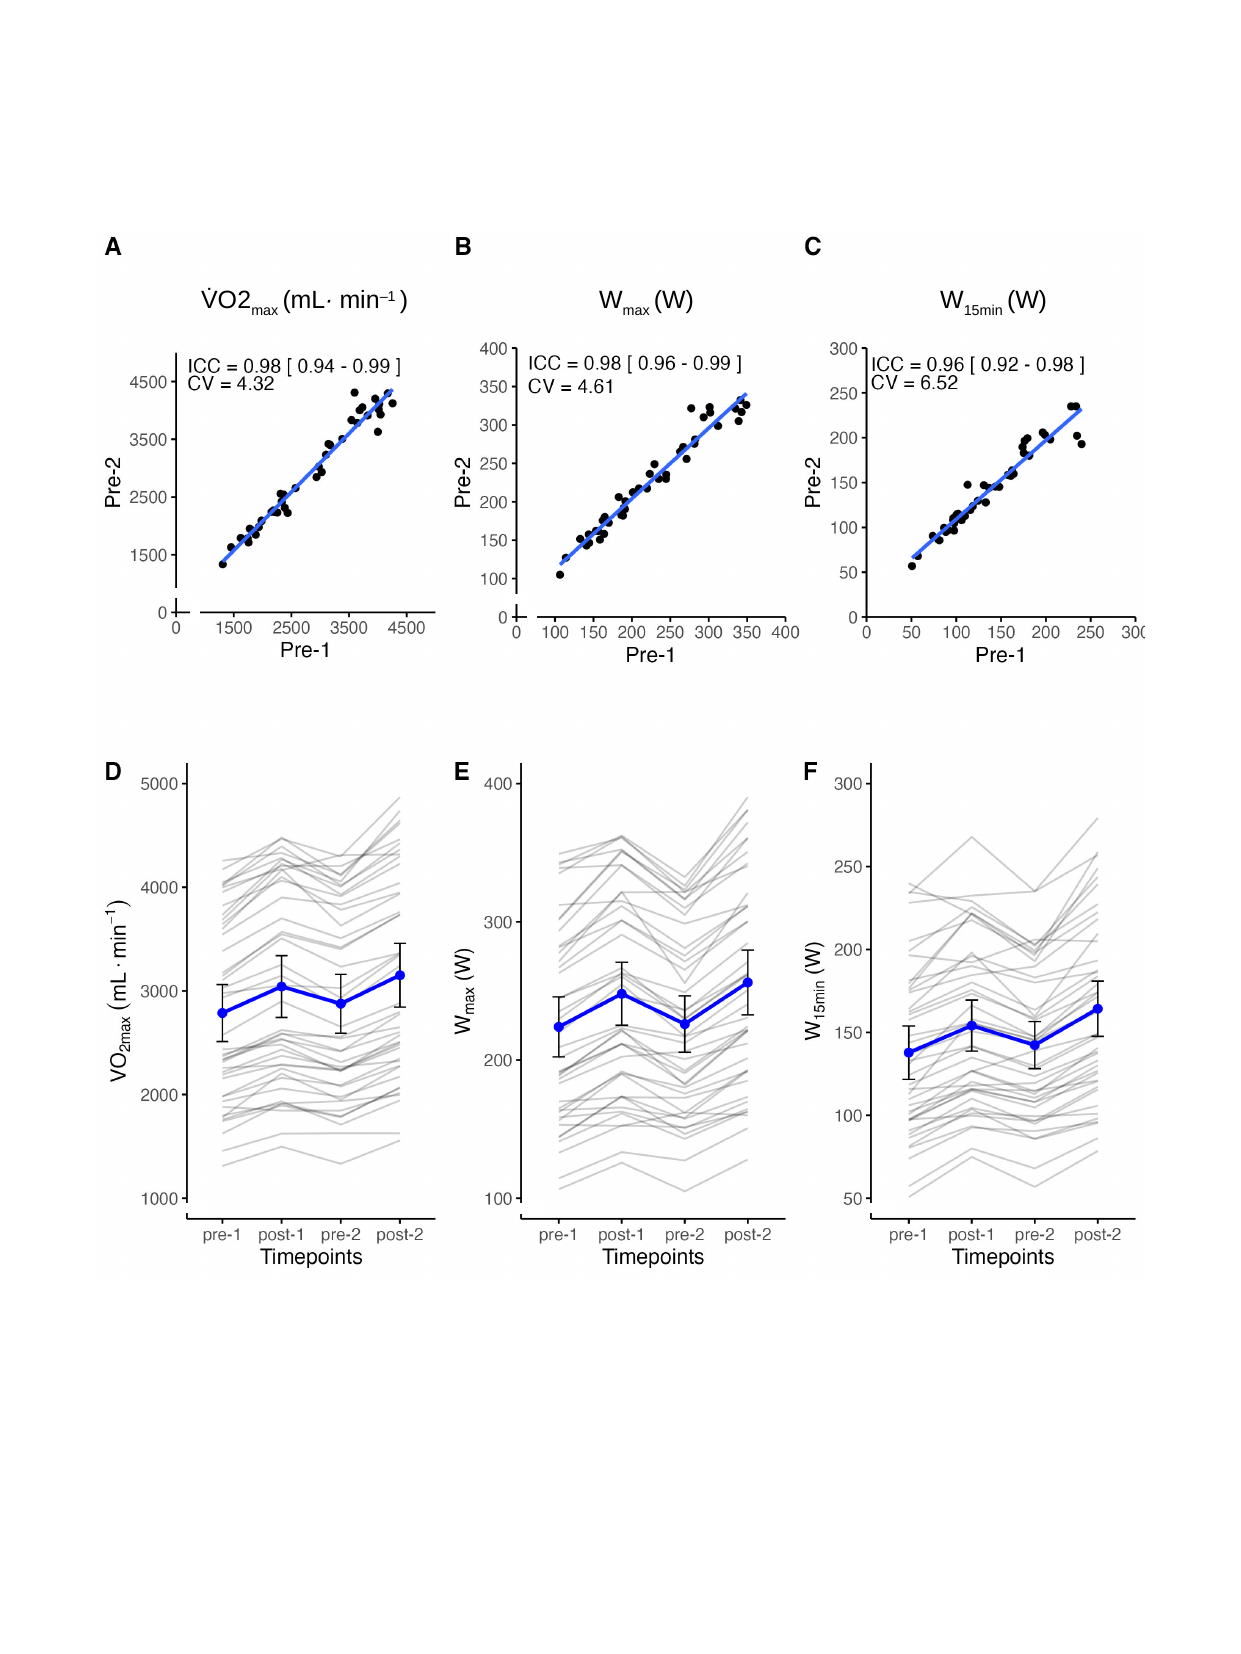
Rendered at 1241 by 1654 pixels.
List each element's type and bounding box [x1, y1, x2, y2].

list [94, 228, 1146, 1279]
